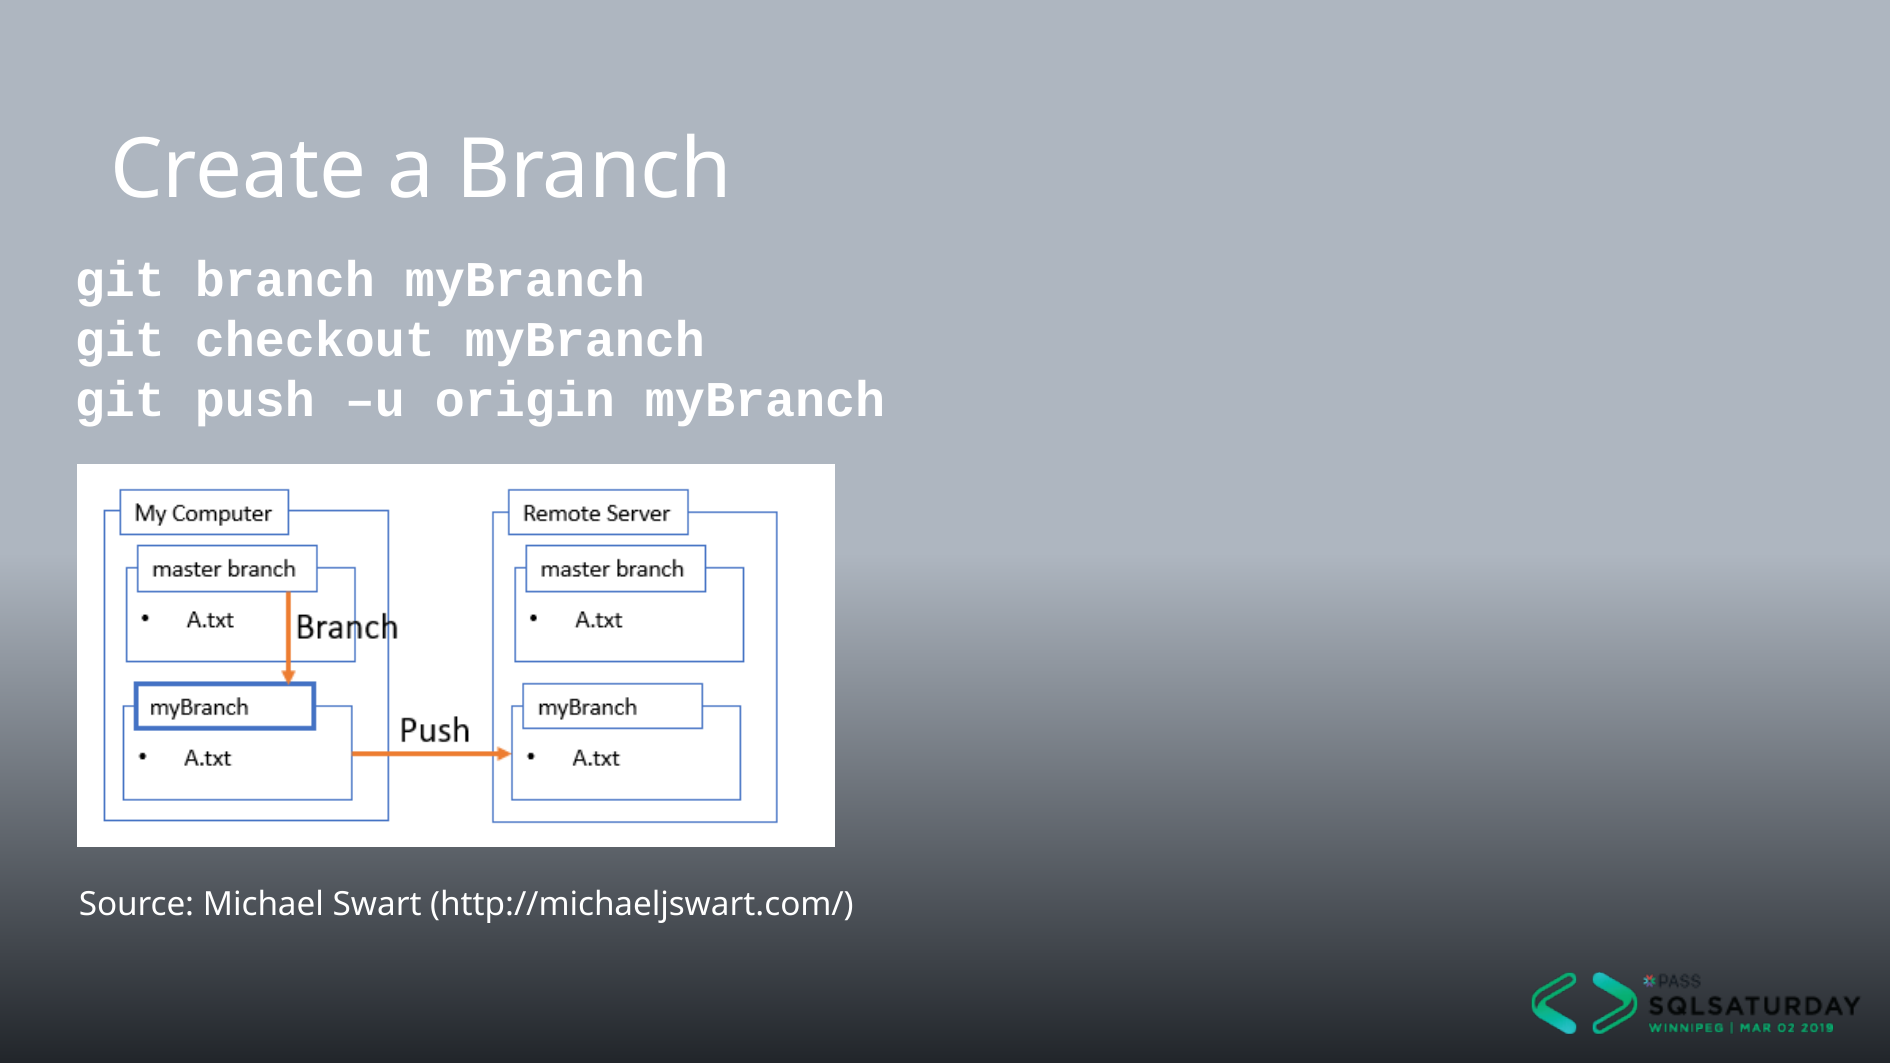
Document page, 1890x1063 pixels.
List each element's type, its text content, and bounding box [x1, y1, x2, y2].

text_box git branch myBranch git checkout myBranch git push –u origin myBranch [60, 239, 1690, 494]
picture [1530, 971, 1890, 1036]
picture [76, 464, 836, 847]
text_box Create a Branch [95, 106, 748, 222]
text_box Source: Michael Swart (http://michaeljswart.com/) [64, 874, 870, 930]
